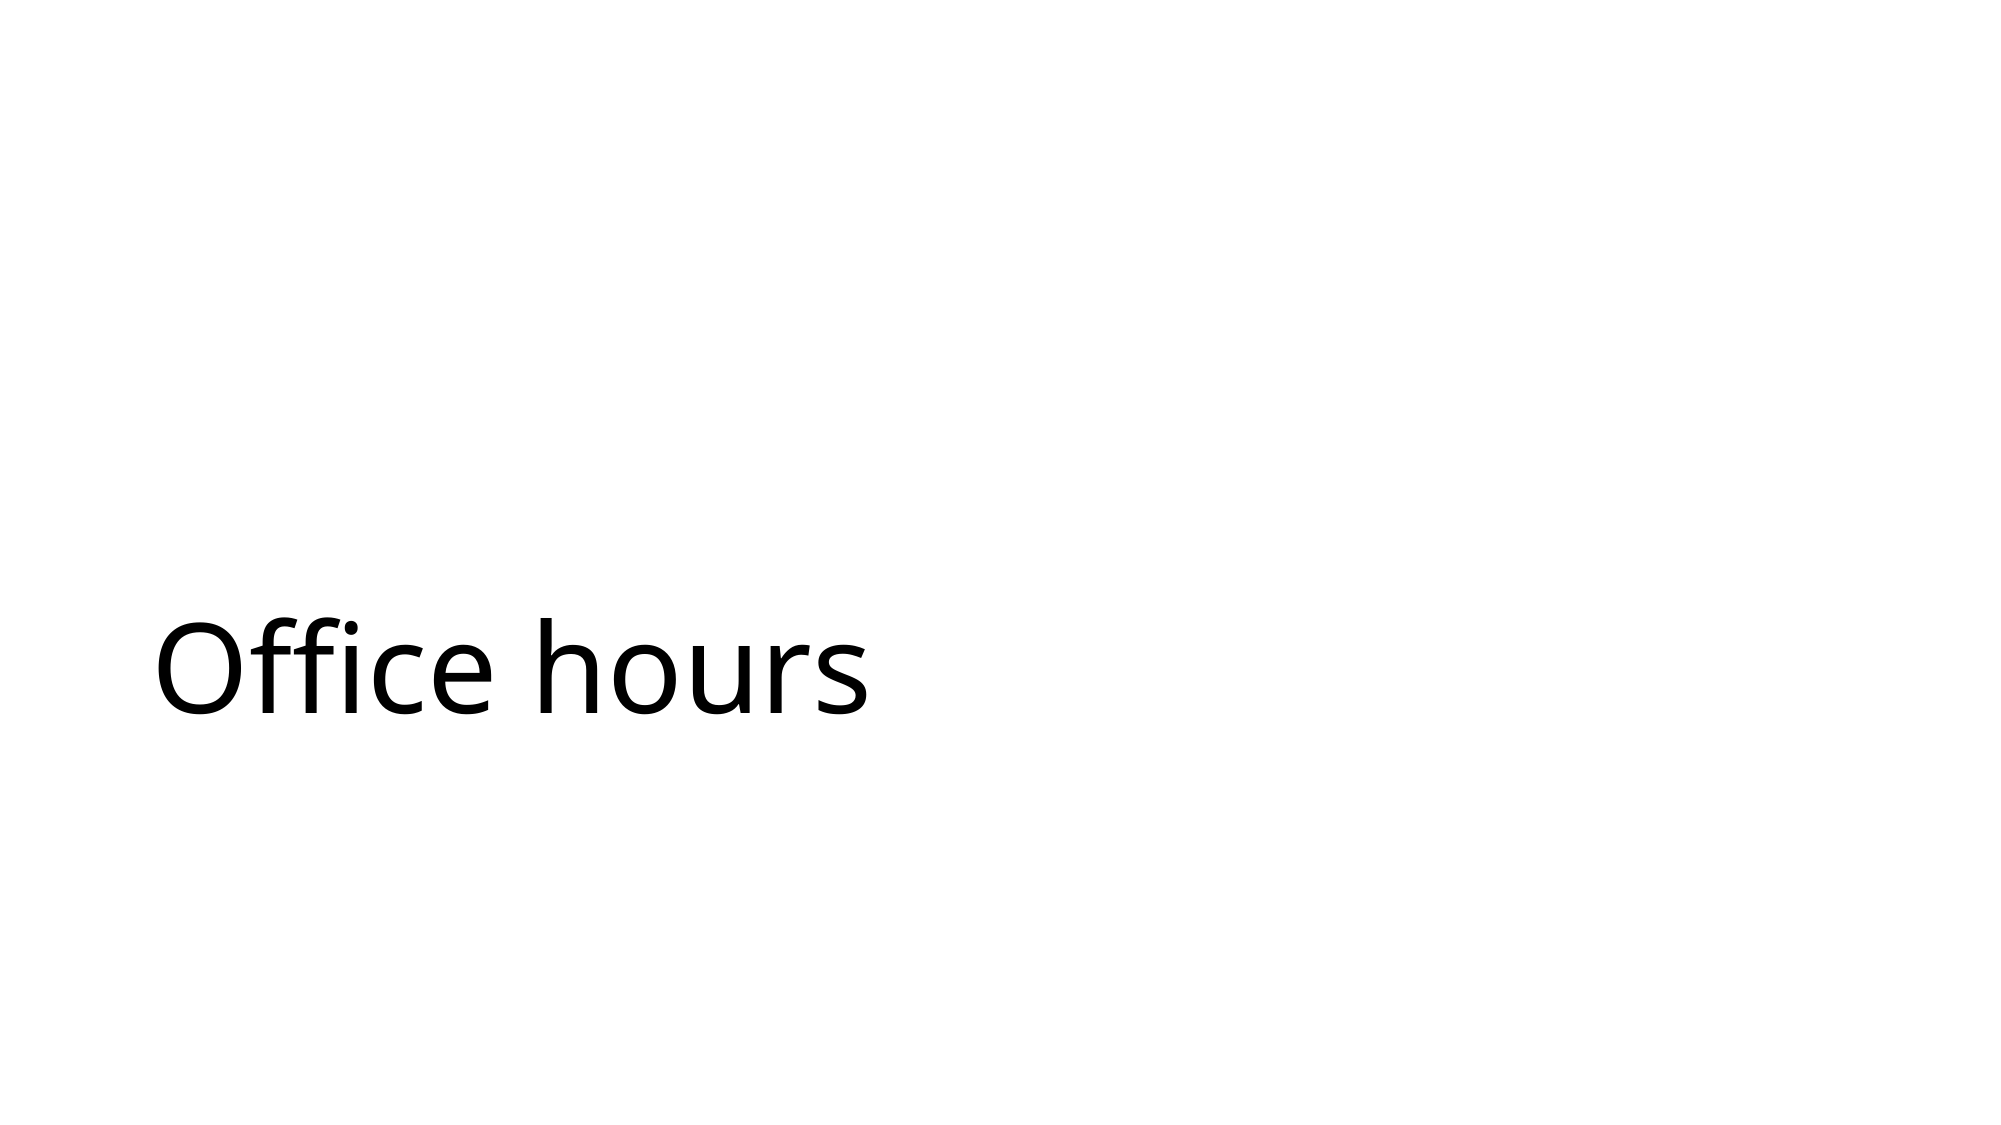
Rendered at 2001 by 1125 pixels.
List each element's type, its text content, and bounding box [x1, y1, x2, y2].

title Office hours [136, 280, 1862, 749]
